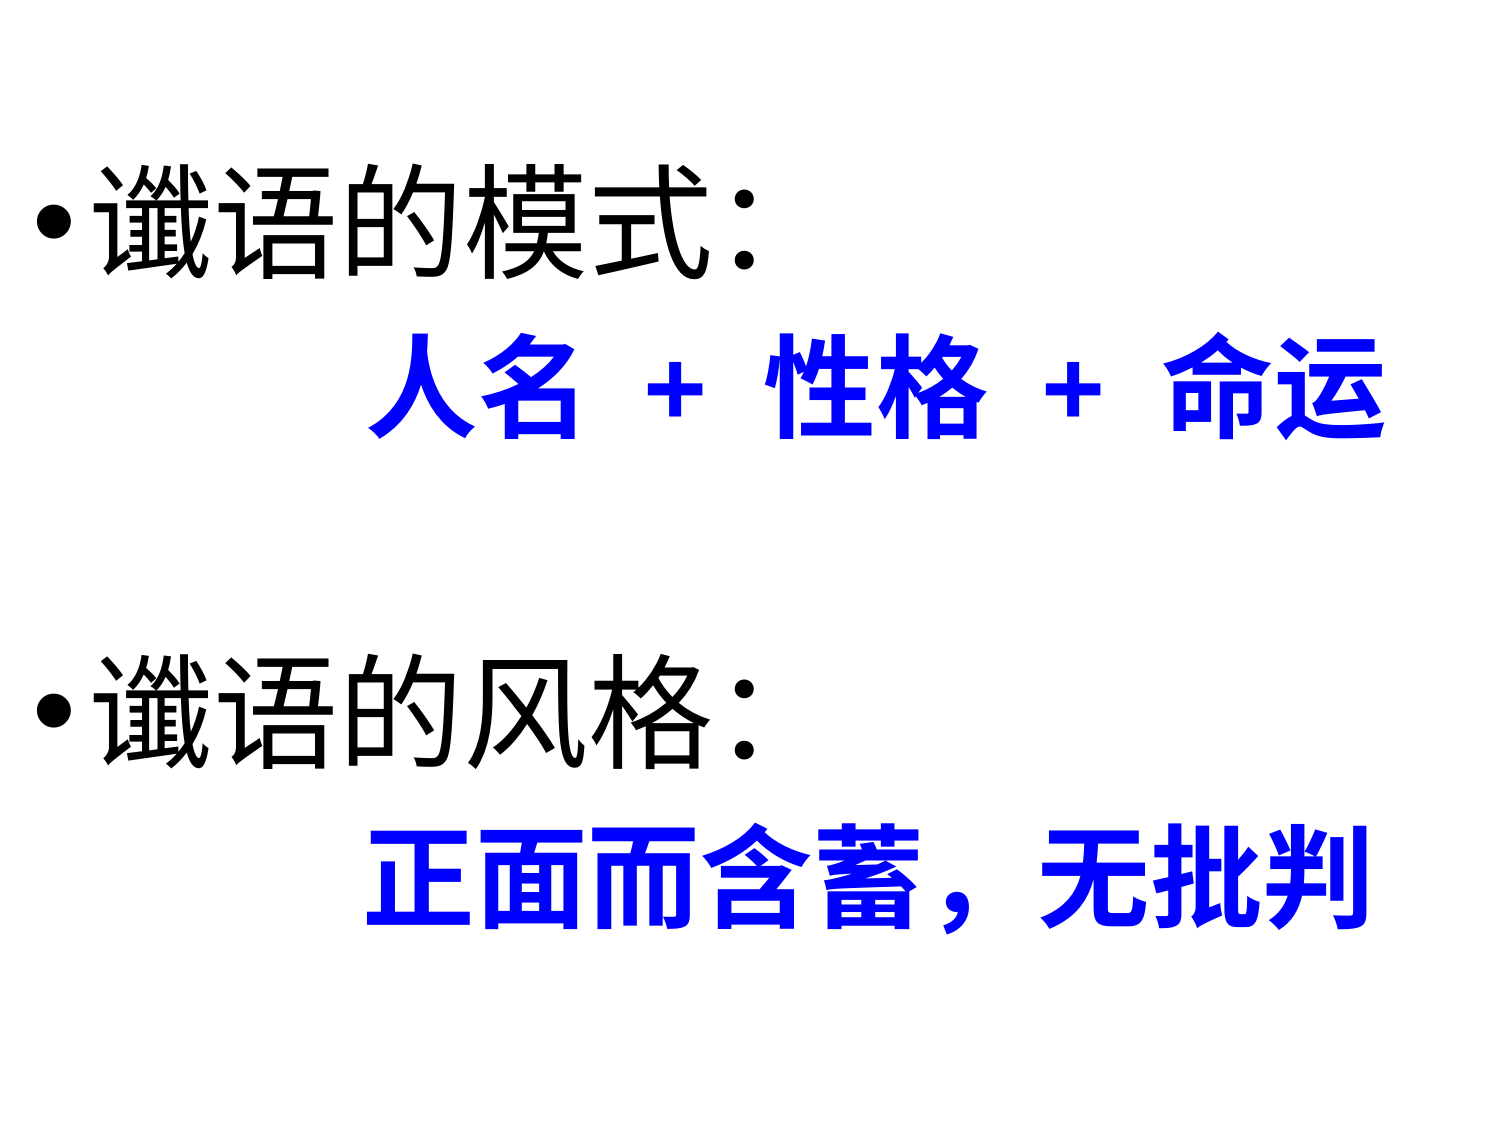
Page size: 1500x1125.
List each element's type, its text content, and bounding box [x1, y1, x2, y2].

list 谶语的模式： 人名 + 性格 + 命运 谶语的风格： 正面而含蓄，无批判 [17, 137, 1483, 1005]
